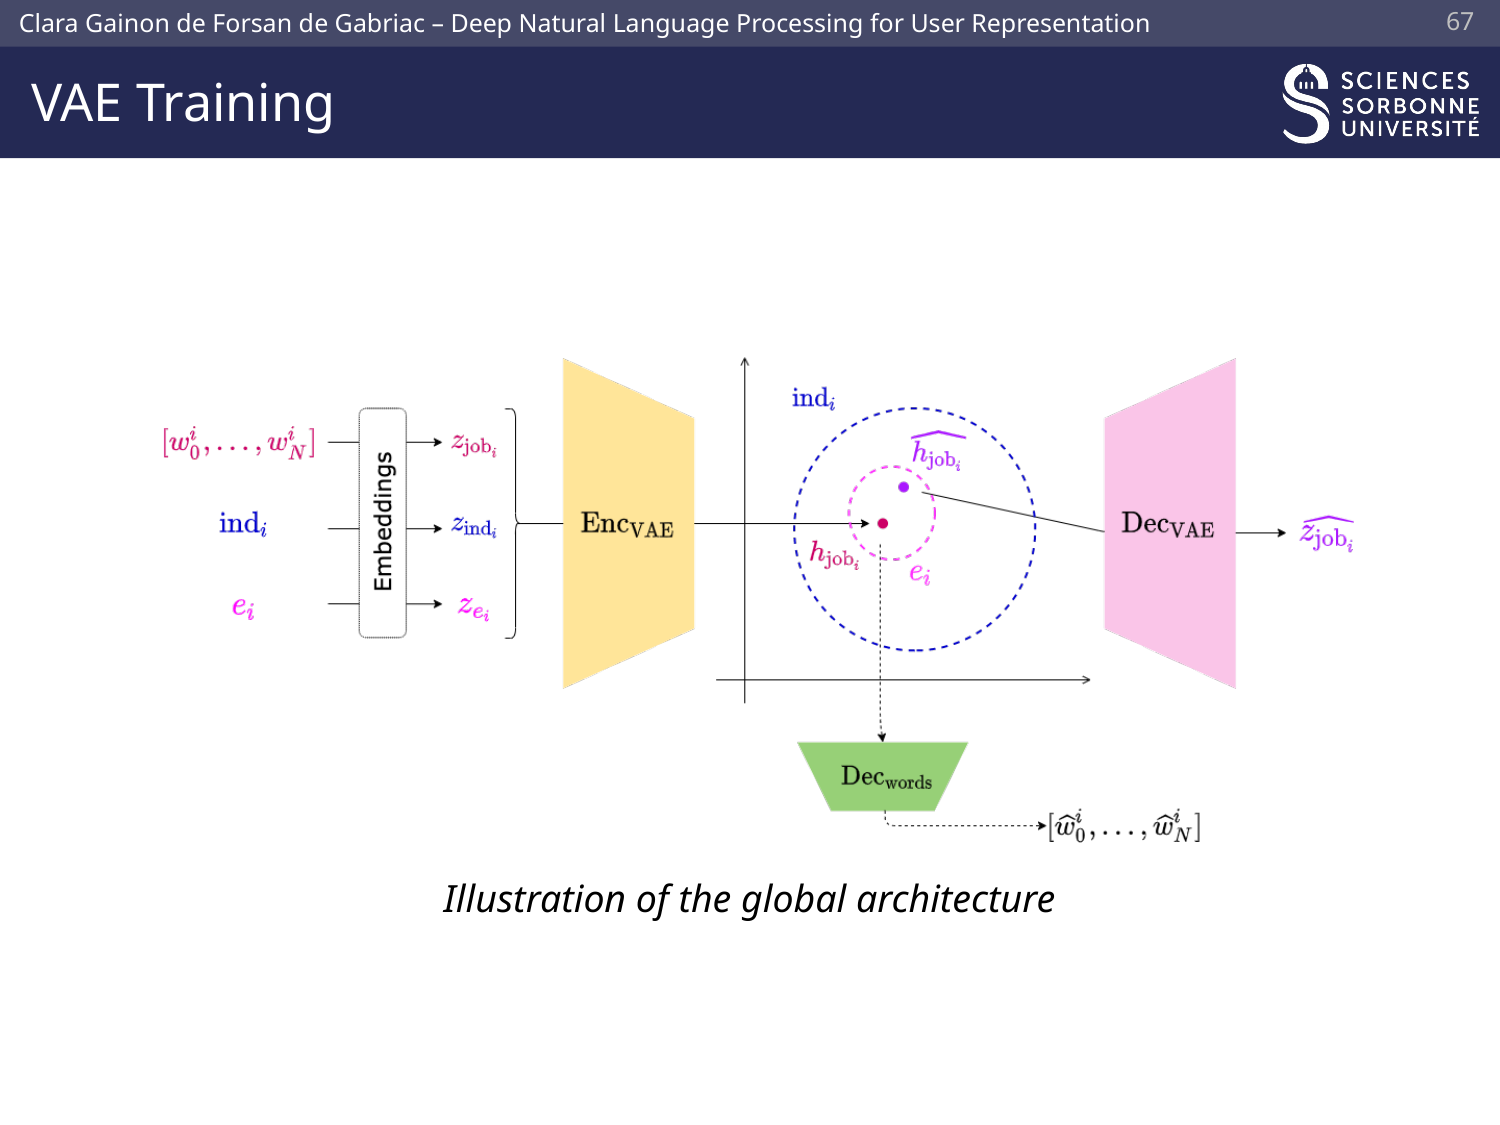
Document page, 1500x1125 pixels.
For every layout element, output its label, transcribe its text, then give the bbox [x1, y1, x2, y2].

picture [140, 349, 1360, 869]
slide_number 66 [1411, 0, 1490, 54]
text_box Illustration of the global architecture [428, 869, 1071, 928]
title VAE Training [16, 48, 1266, 161]
